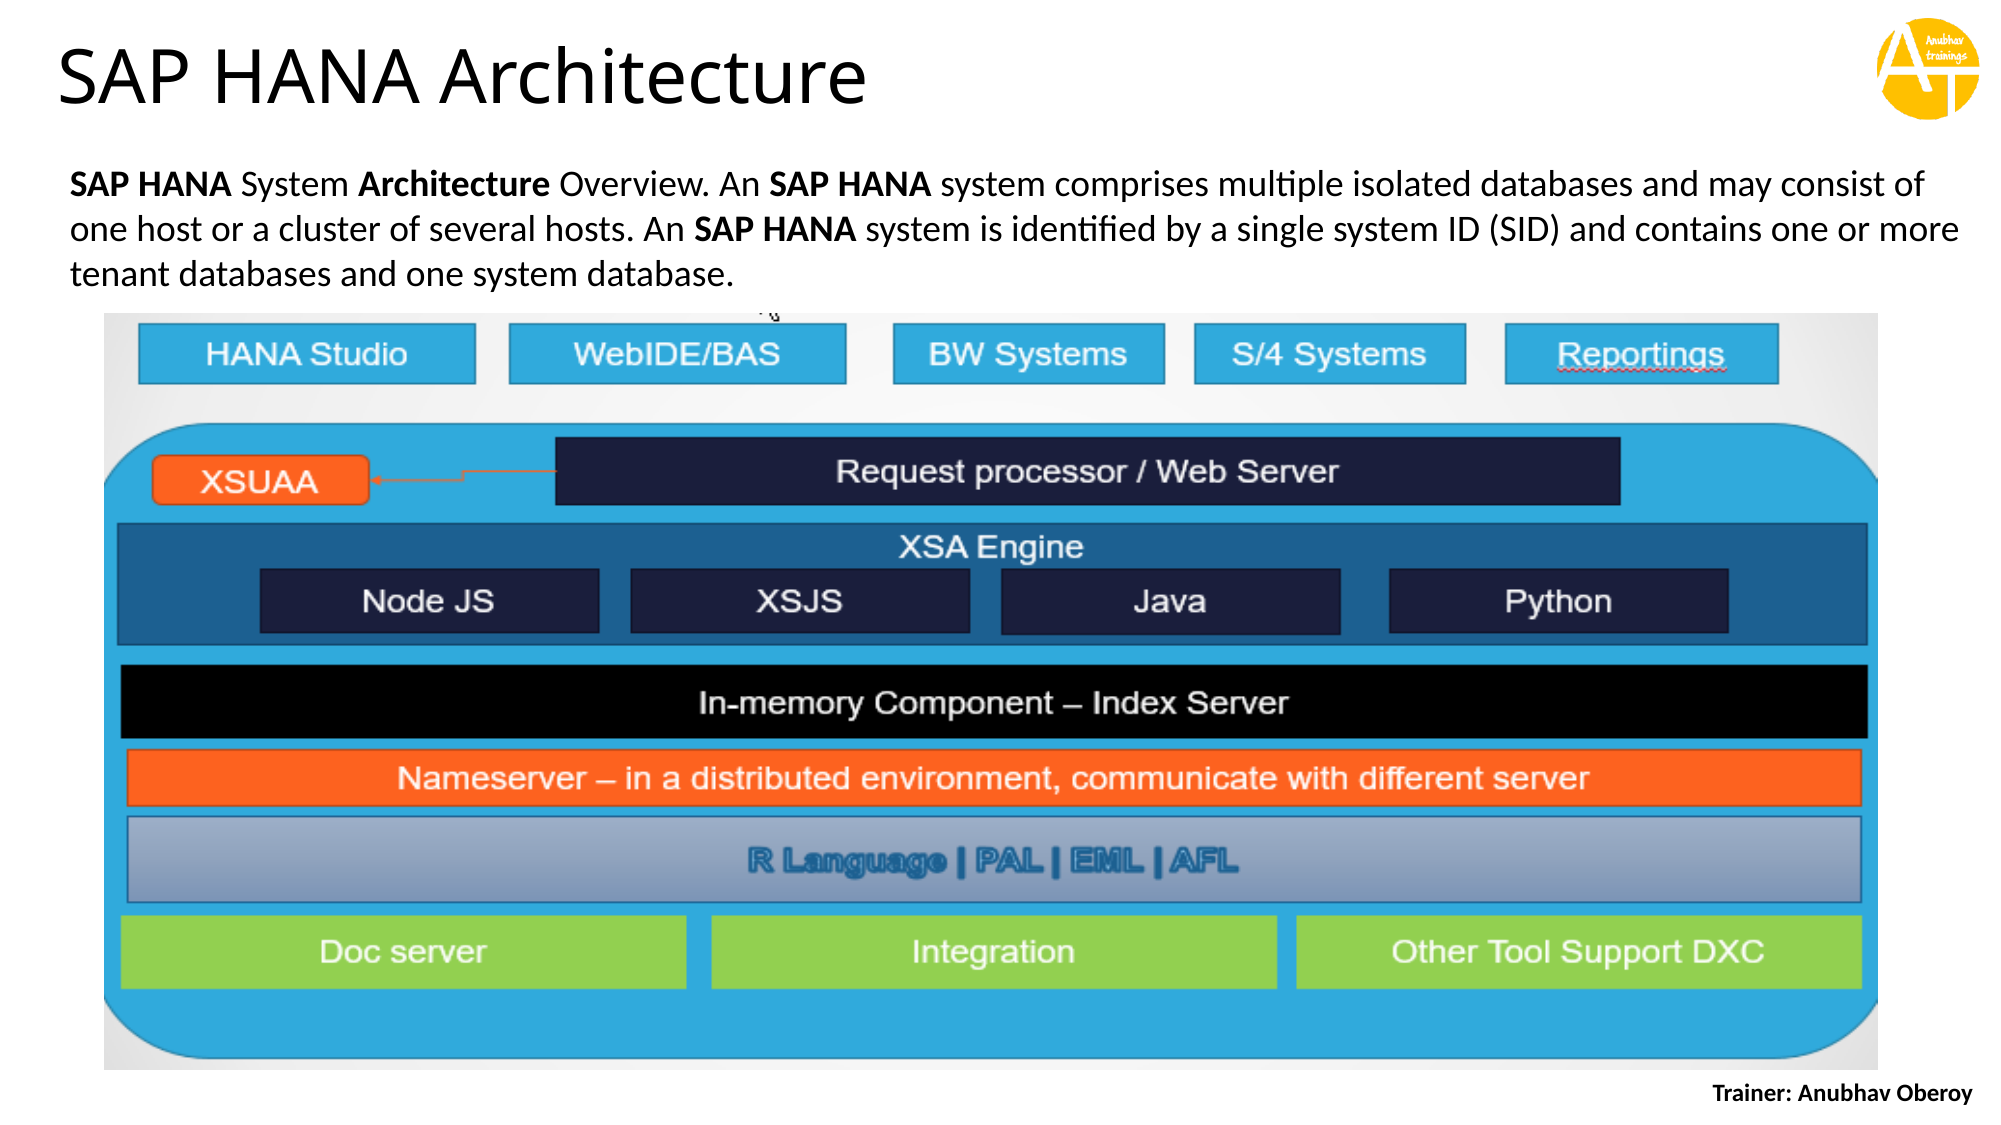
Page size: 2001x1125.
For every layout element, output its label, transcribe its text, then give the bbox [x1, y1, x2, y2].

text_box SAP HANA Architecture [42, 30, 1896, 148]
picture [1866, 11, 1985, 128]
text_box SAP HANA System Architecture Overview. An SAP HANA system comprises multiple isolated databases and may consist of one host or a cluster of several hosts. An SAP HANA system is identified by a single system ID (SID) and contains one or more tenant databases and one system database. [55, 151, 1985, 302]
picture [104, 313, 1878, 1070]
footer Trainer: Anubhav Oberoy [1660, 1074, 2000, 1108]
